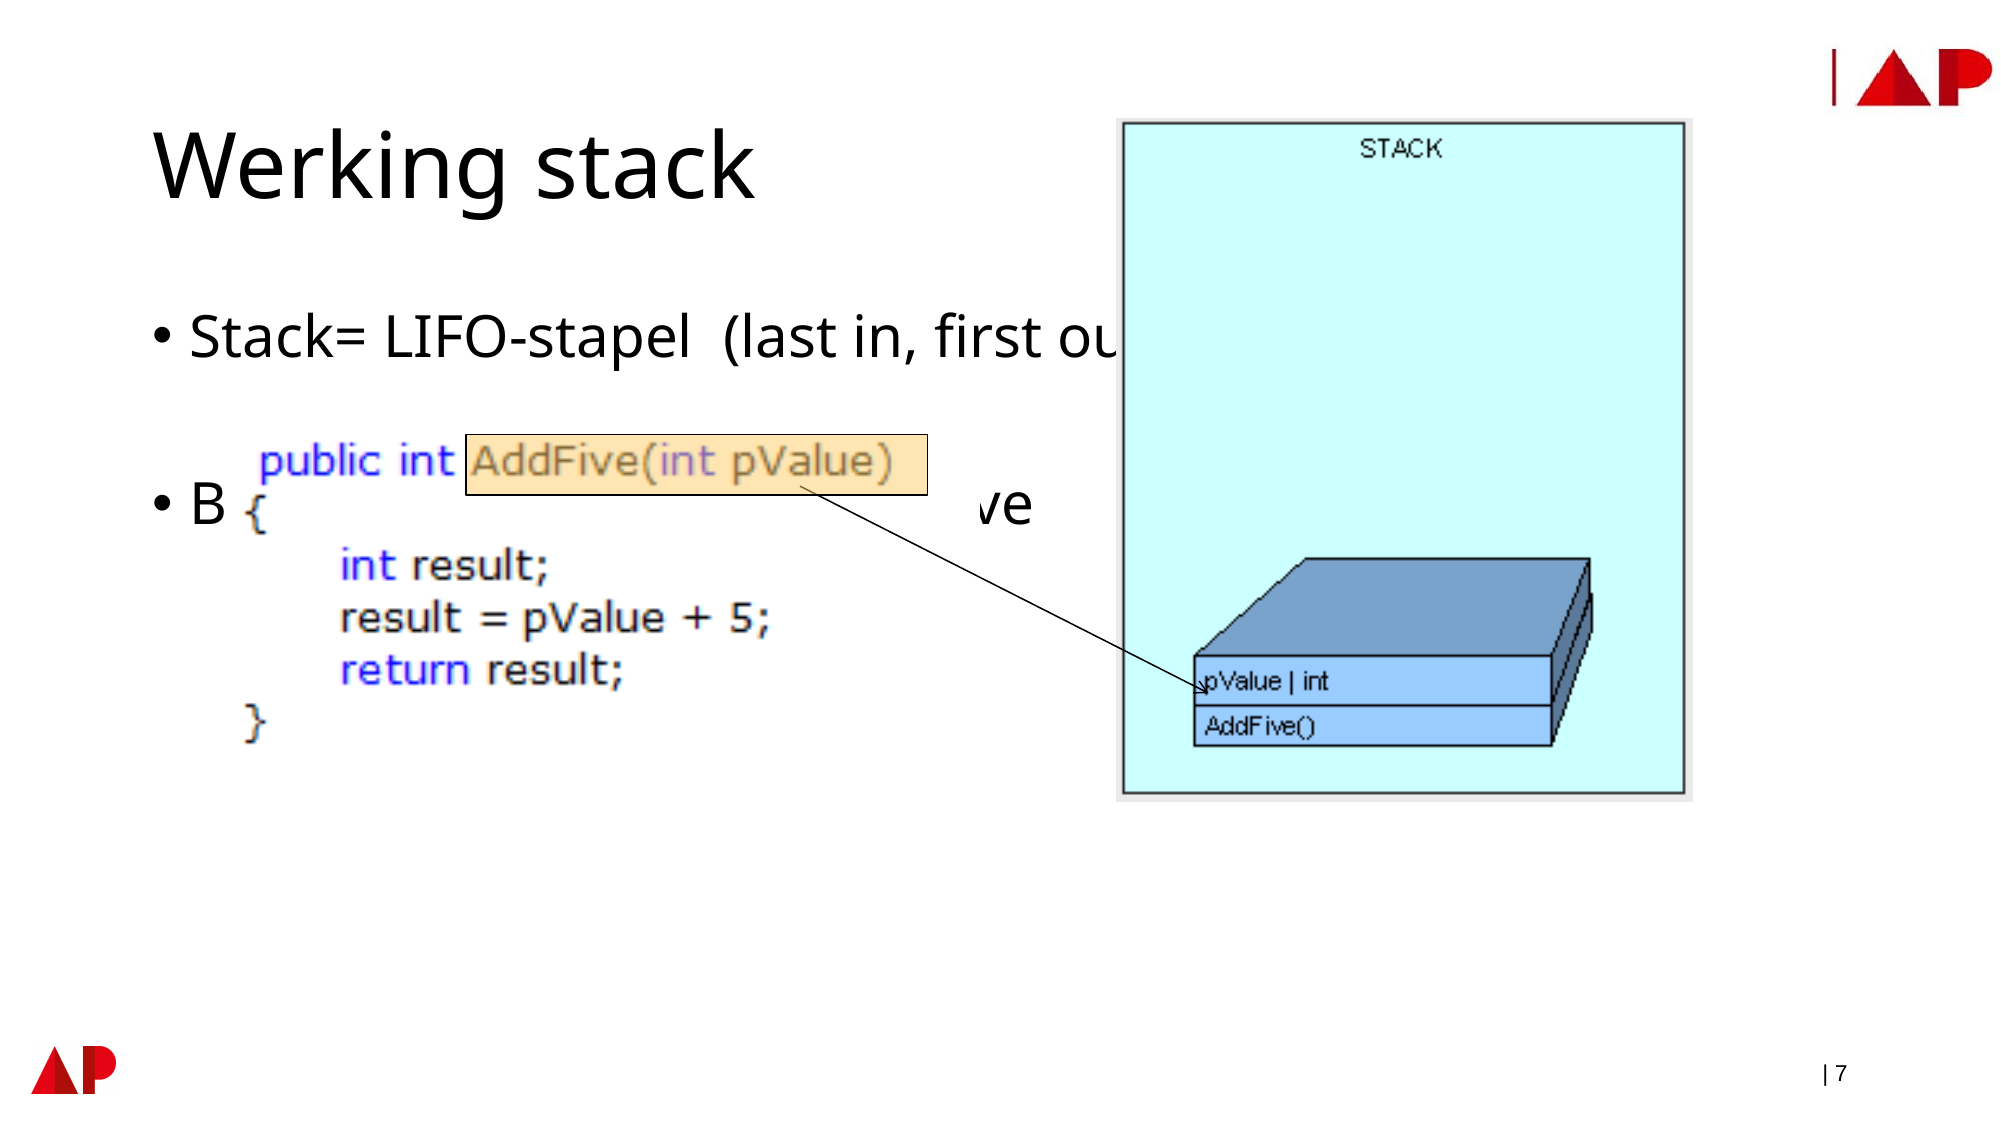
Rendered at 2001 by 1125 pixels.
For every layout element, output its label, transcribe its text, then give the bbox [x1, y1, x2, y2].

title Werking stack [137, 59, 1863, 278]
picture [224, 434, 980, 777]
list Stack= LIFO-stapel (last in, first out) Bij oproepen methode AddFive [137, 299, 1863, 1014]
picture [31, 1046, 116, 1094]
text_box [799, 486, 1209, 694]
picture [1824, 0, 2000, 142]
slide_number | 7 [1412, 1042, 1863, 1103]
picture [1115, 118, 1693, 802]
